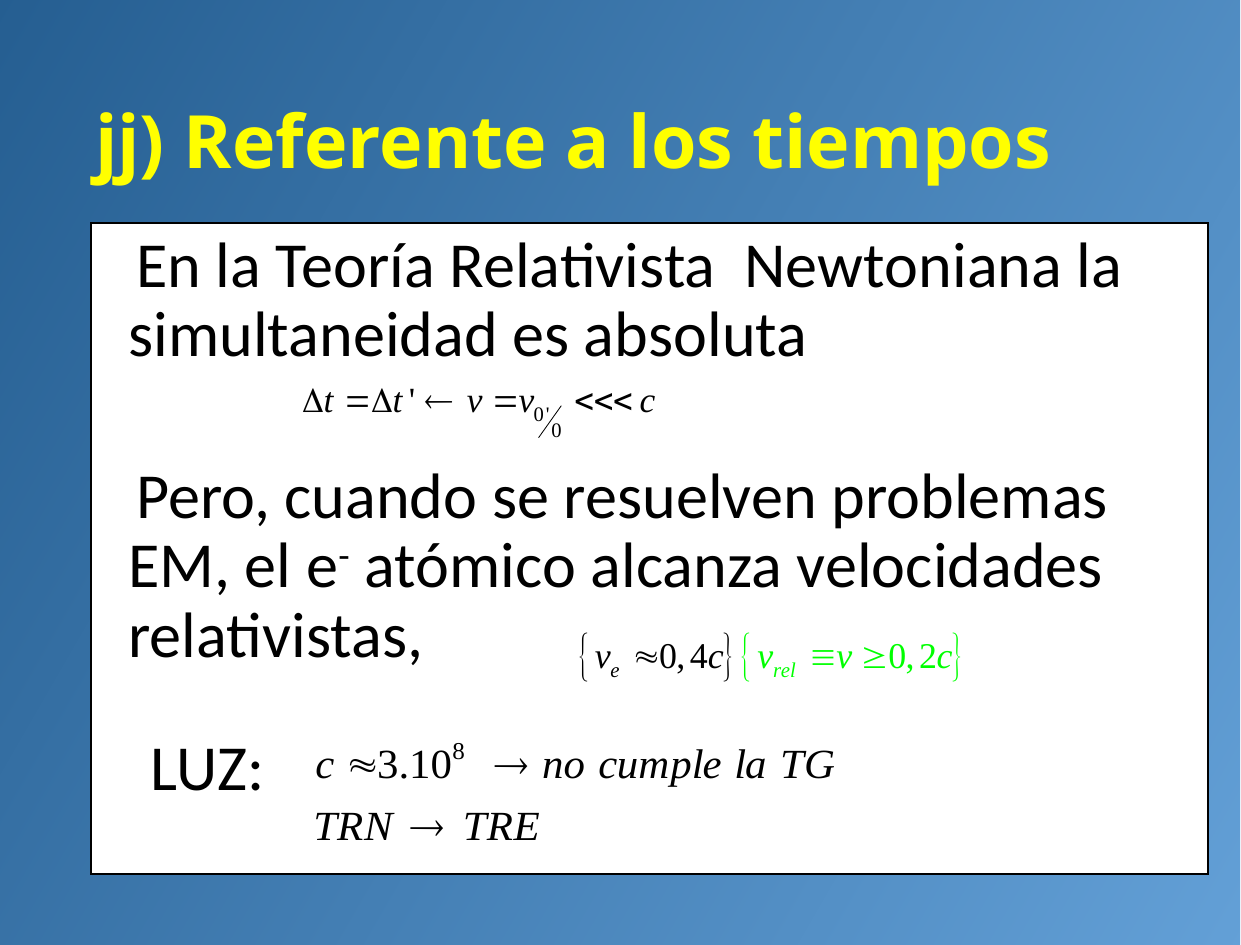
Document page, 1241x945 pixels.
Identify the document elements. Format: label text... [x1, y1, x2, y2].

title jj) Referente a los tiempos [80, 26, 1241, 264]
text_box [90, 223, 1209, 874]
